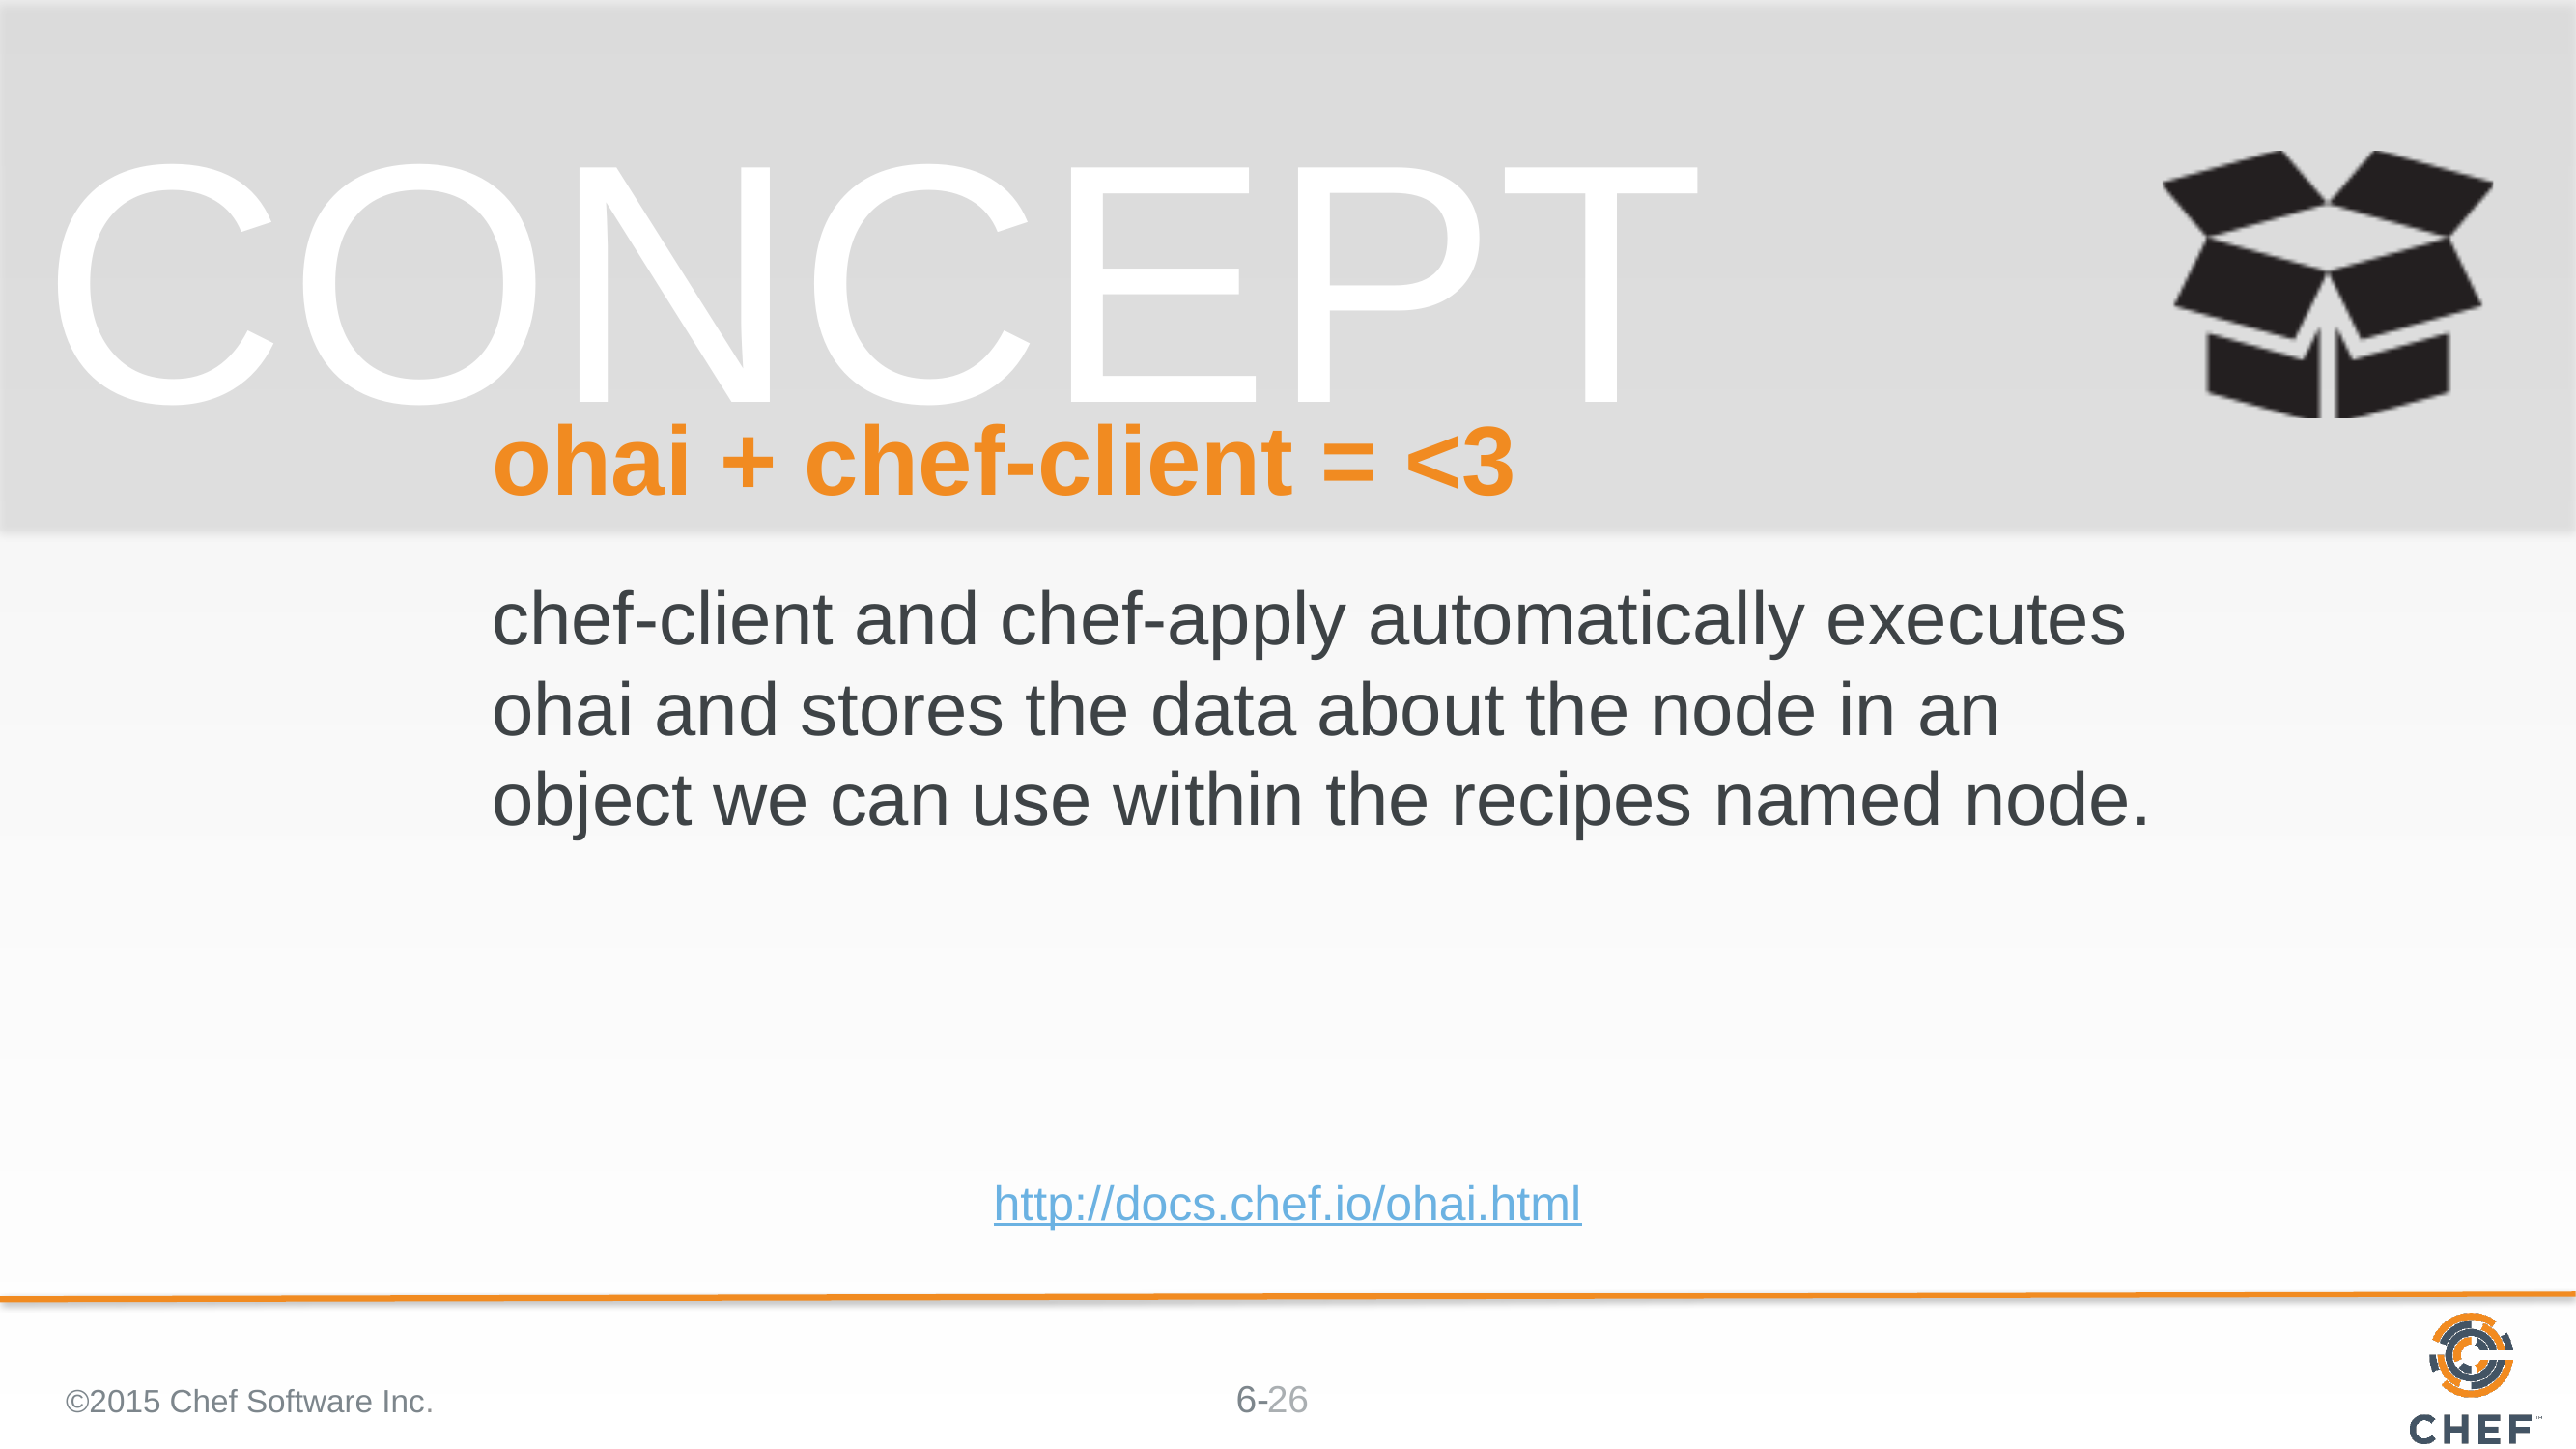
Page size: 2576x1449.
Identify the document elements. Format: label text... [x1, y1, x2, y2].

footer ©2015 Chef Software Inc. [51, 1359, 952, 1440]
picture [2399, 1297, 2550, 1449]
subtitle chef-client and chef-apply automatically executes ohai and stores the data about the node in an object we can use within the recipes named node. [477, 555, 2217, 1087]
slide_number 26 [998, 1359, 1578, 1437]
title ohai + chef-client = <3 [477, 395, 2217, 531]
list http://docs.chef.io/ohai.html [580, 1159, 1995, 1243]
